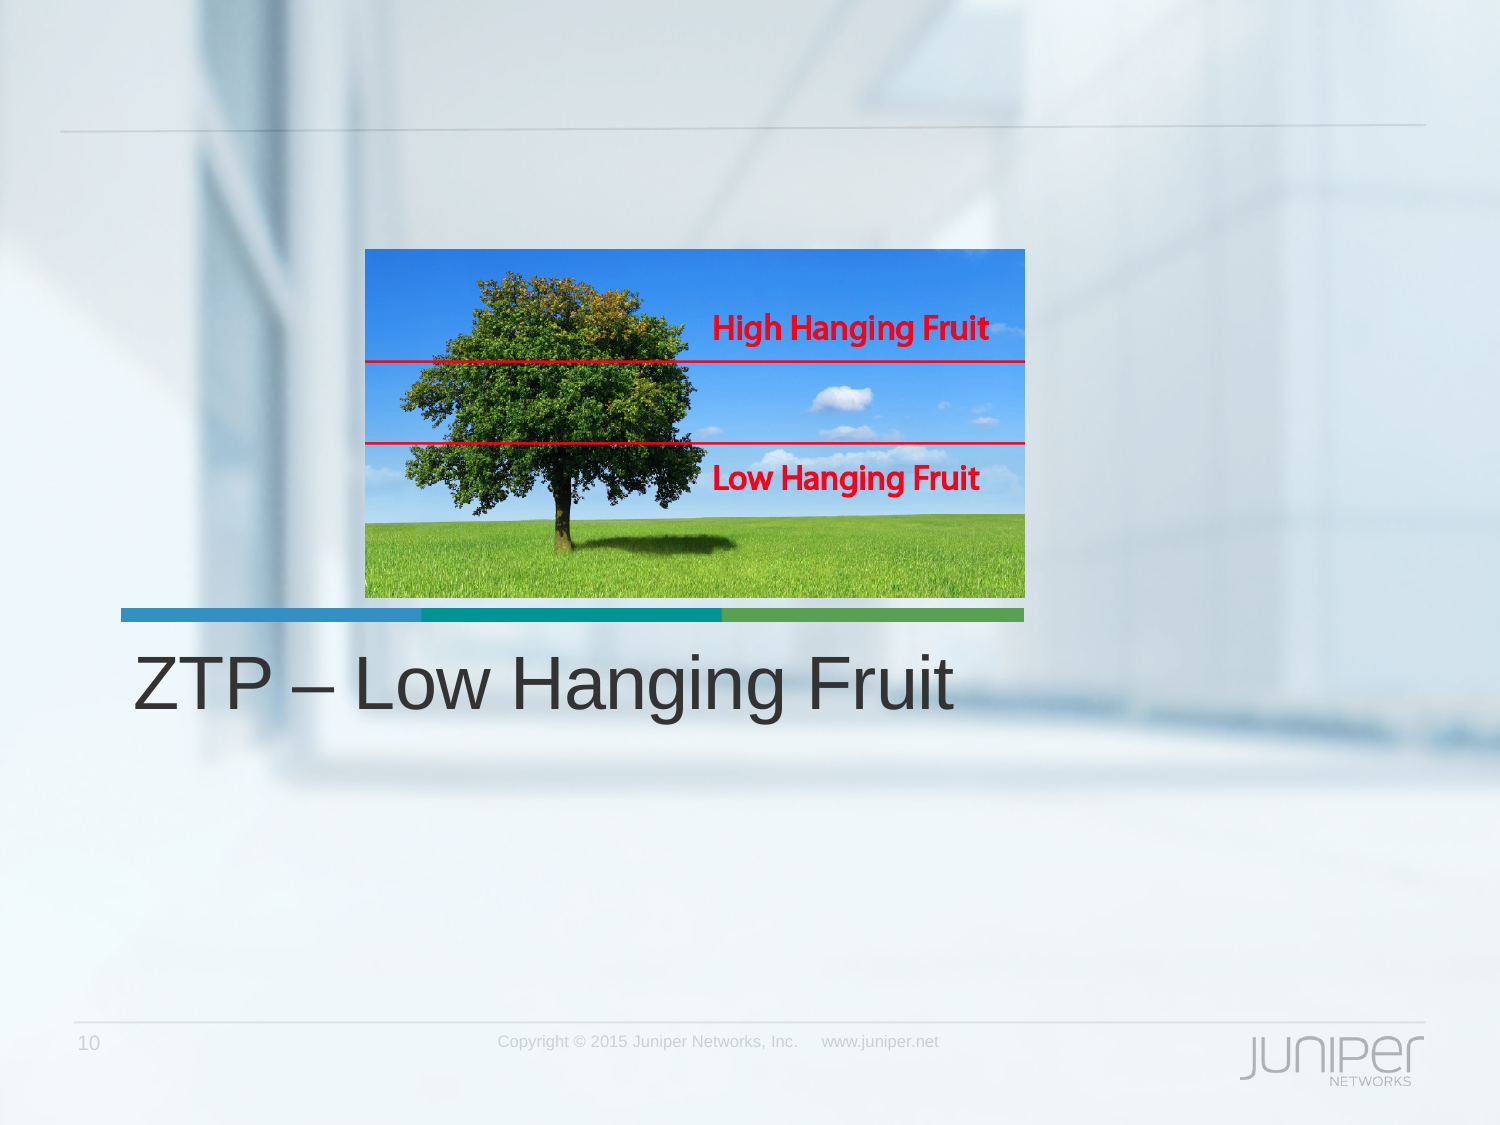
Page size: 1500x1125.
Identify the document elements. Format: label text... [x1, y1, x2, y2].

title ZTP – Low Hanging Fruit [118, 632, 1047, 857]
text_box <SLAX> [0, 0, 1500, 1125]
picture [365, 249, 1025, 599]
table_cell via Juniper website. [60, 123, 1426, 133]
picture [1240, 1036, 1424, 1086]
picture [121, 608, 1024, 622]
